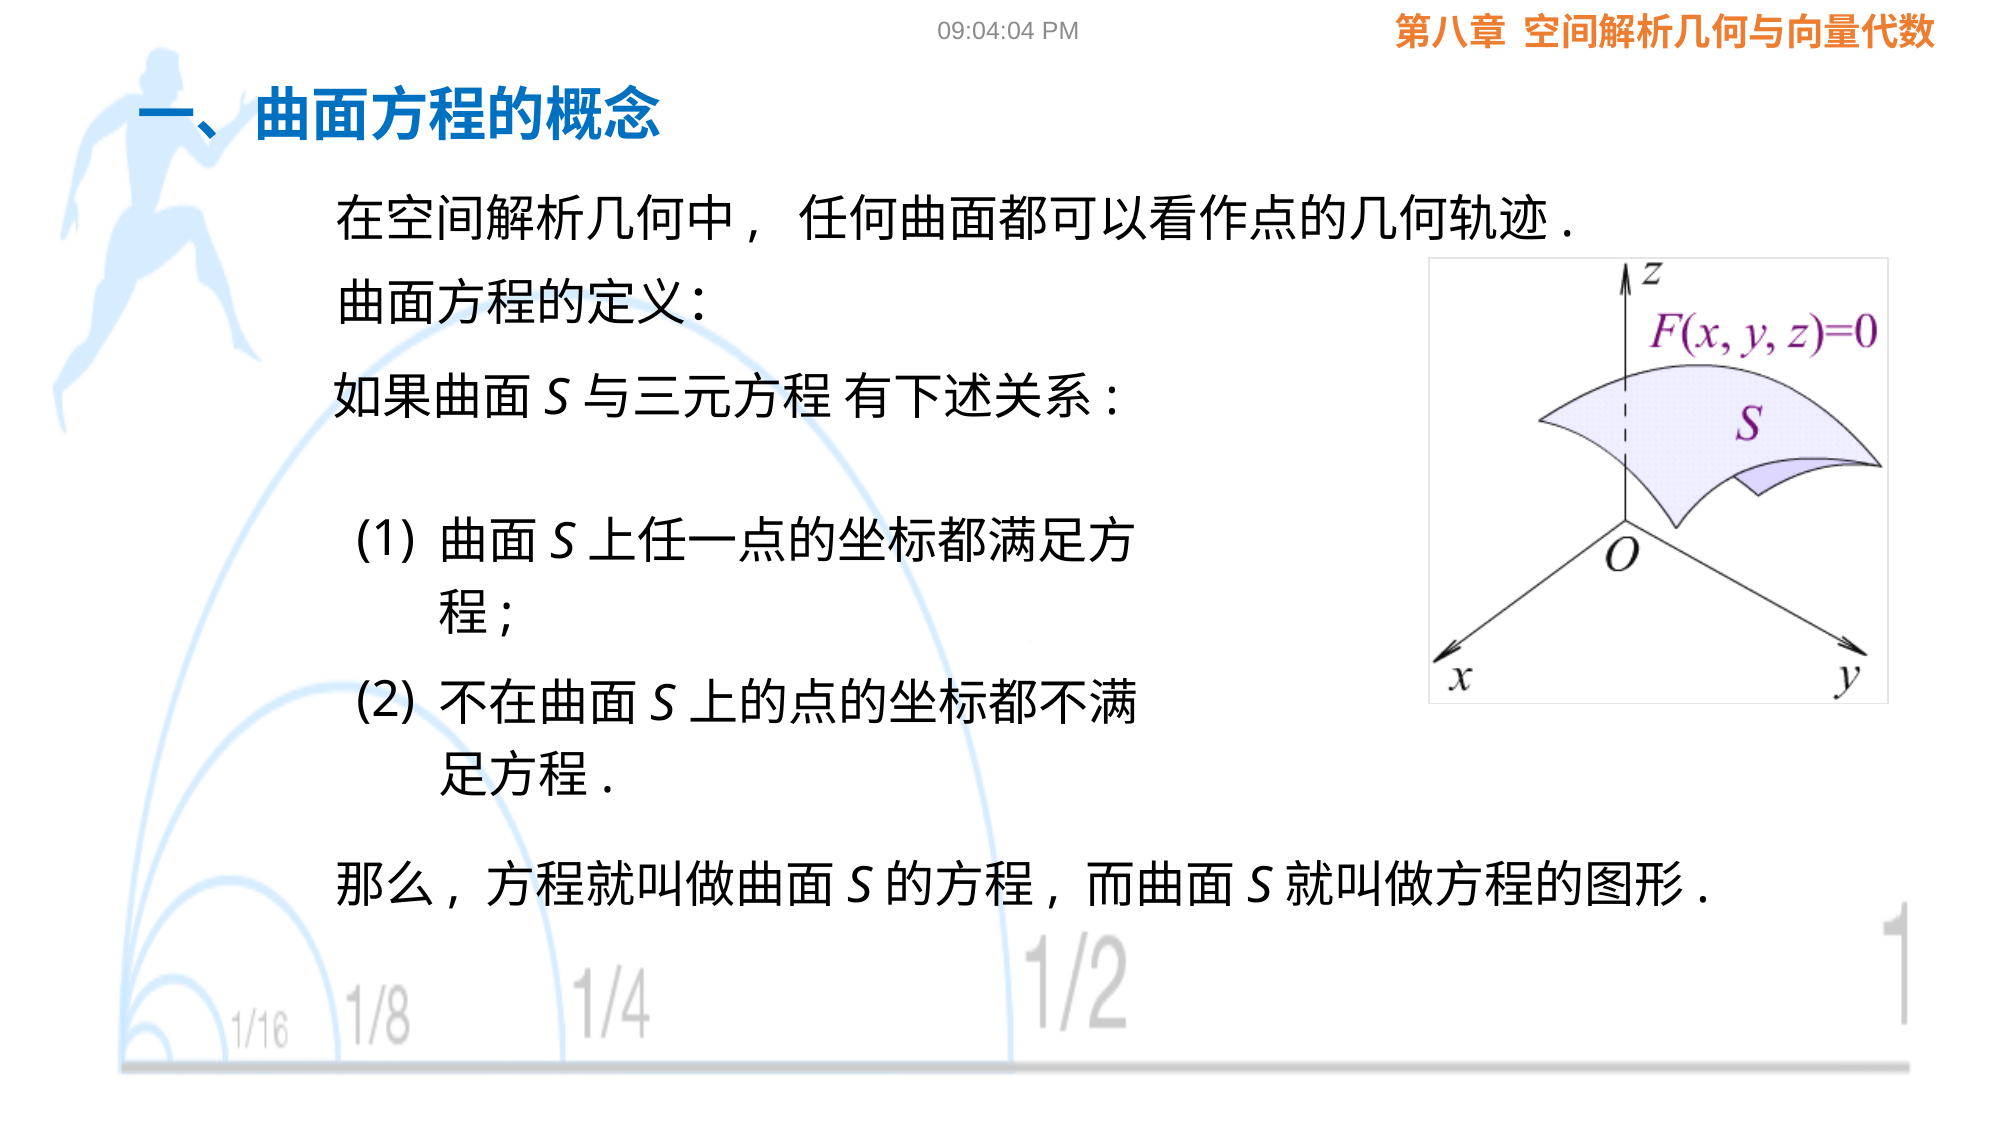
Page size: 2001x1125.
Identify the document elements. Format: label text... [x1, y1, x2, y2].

text_box 在空间解析几何中, 任何曲面都可以看作点的几何轨迹. [335, 174, 1761, 247]
text_box (1) [341, 497, 430, 573]
text_box (2) [341, 658, 430, 734]
picture [1429, 258, 1888, 703]
text_box 曲面方程的定义： [336, 258, 738, 331]
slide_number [922, 0, 1102, 60]
text_box 一、曲面方程的概念 [122, 60, 798, 173]
